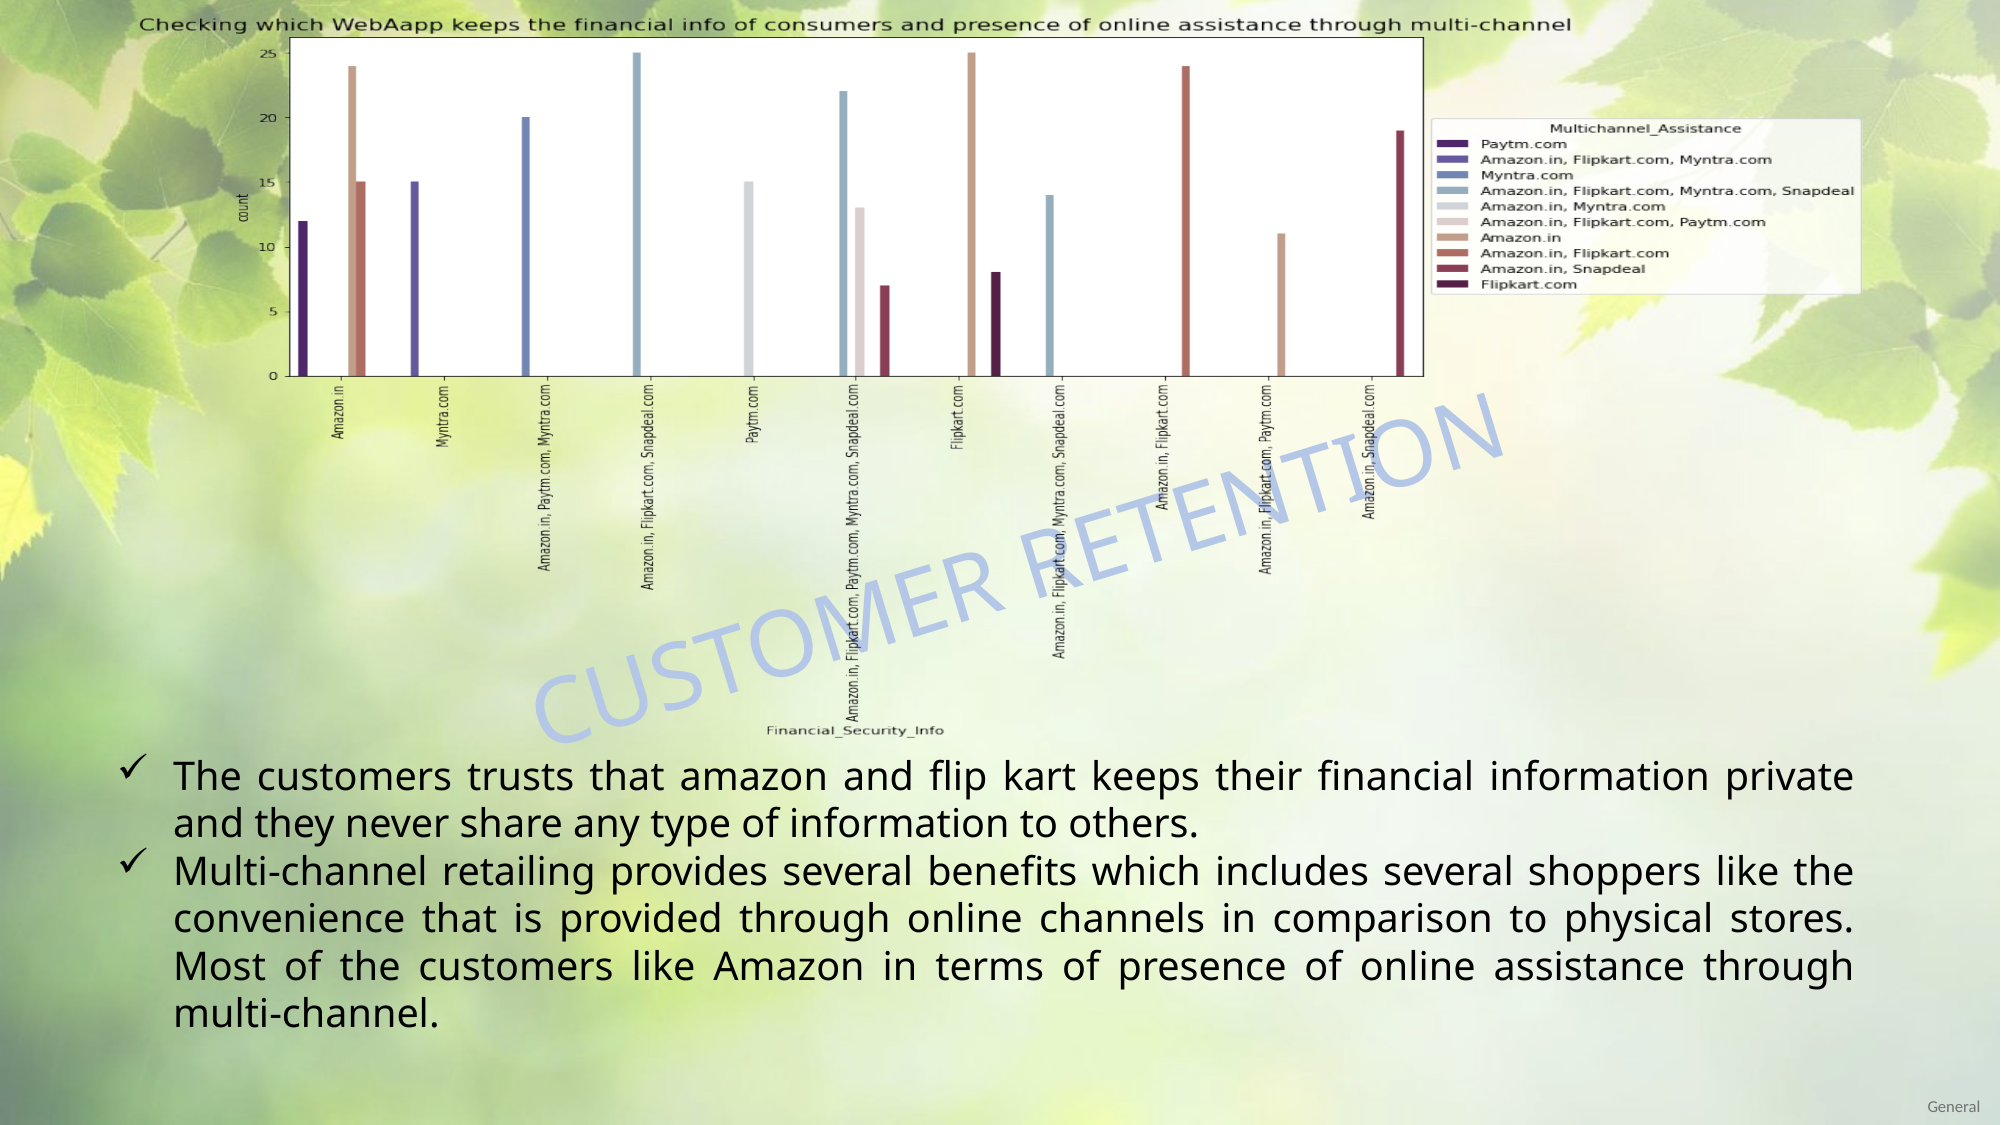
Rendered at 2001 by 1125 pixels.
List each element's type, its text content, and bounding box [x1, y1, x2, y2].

text_box The customers trusts that amazon and flip kart keeps their financial information private and they never share any type of information to others. Multi-channel retailing provides several benefits which includes several shoppers like the convenience that is provided through online channels in comparison to physical stores. Most of the customers like Amazon in terms of presence of online assistance through multi-channel. [102, 743, 1871, 1125]
picture [128, 11, 1872, 744]
